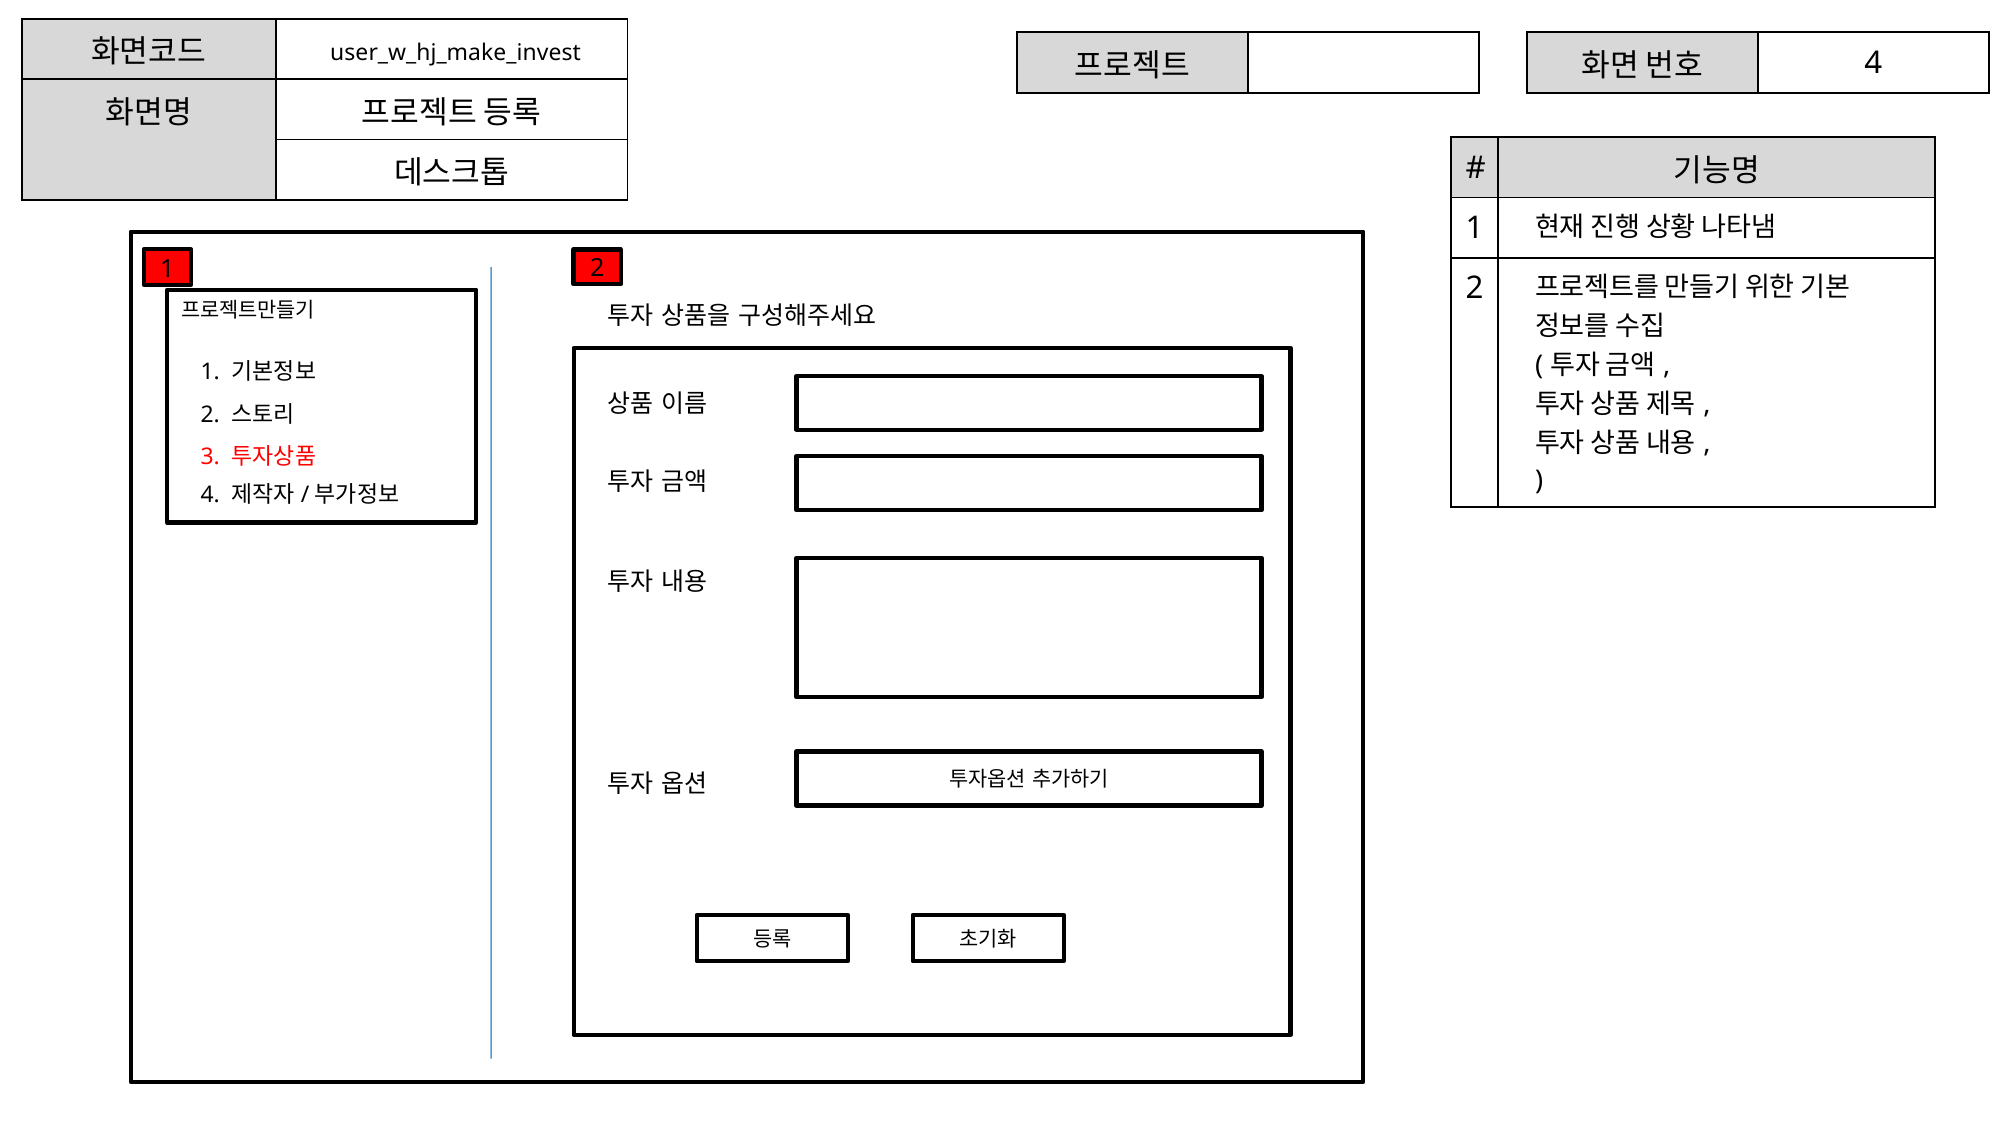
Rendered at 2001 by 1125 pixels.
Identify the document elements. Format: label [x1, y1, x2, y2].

table_header [1018, 33, 1247, 92]
table_cell [1499, 198, 1934, 257]
table_header [1759, 33, 1988, 92]
table_header [1528, 33, 1757, 92]
table_cell [1499, 259, 1934, 506]
table_header [277, 20, 627, 78]
table_cell [277, 140, 627, 199]
table_cell [277, 80, 627, 139]
table_cell [1452, 259, 1497, 506]
table_header [23, 20, 275, 78]
table_header [1499, 138, 1934, 197]
text_box [129, 230, 1365, 1084]
table_header [1249, 33, 1478, 92]
table_cell [23, 80, 275, 199]
table_header [1452, 138, 1497, 197]
table_cell [1452, 198, 1497, 257]
